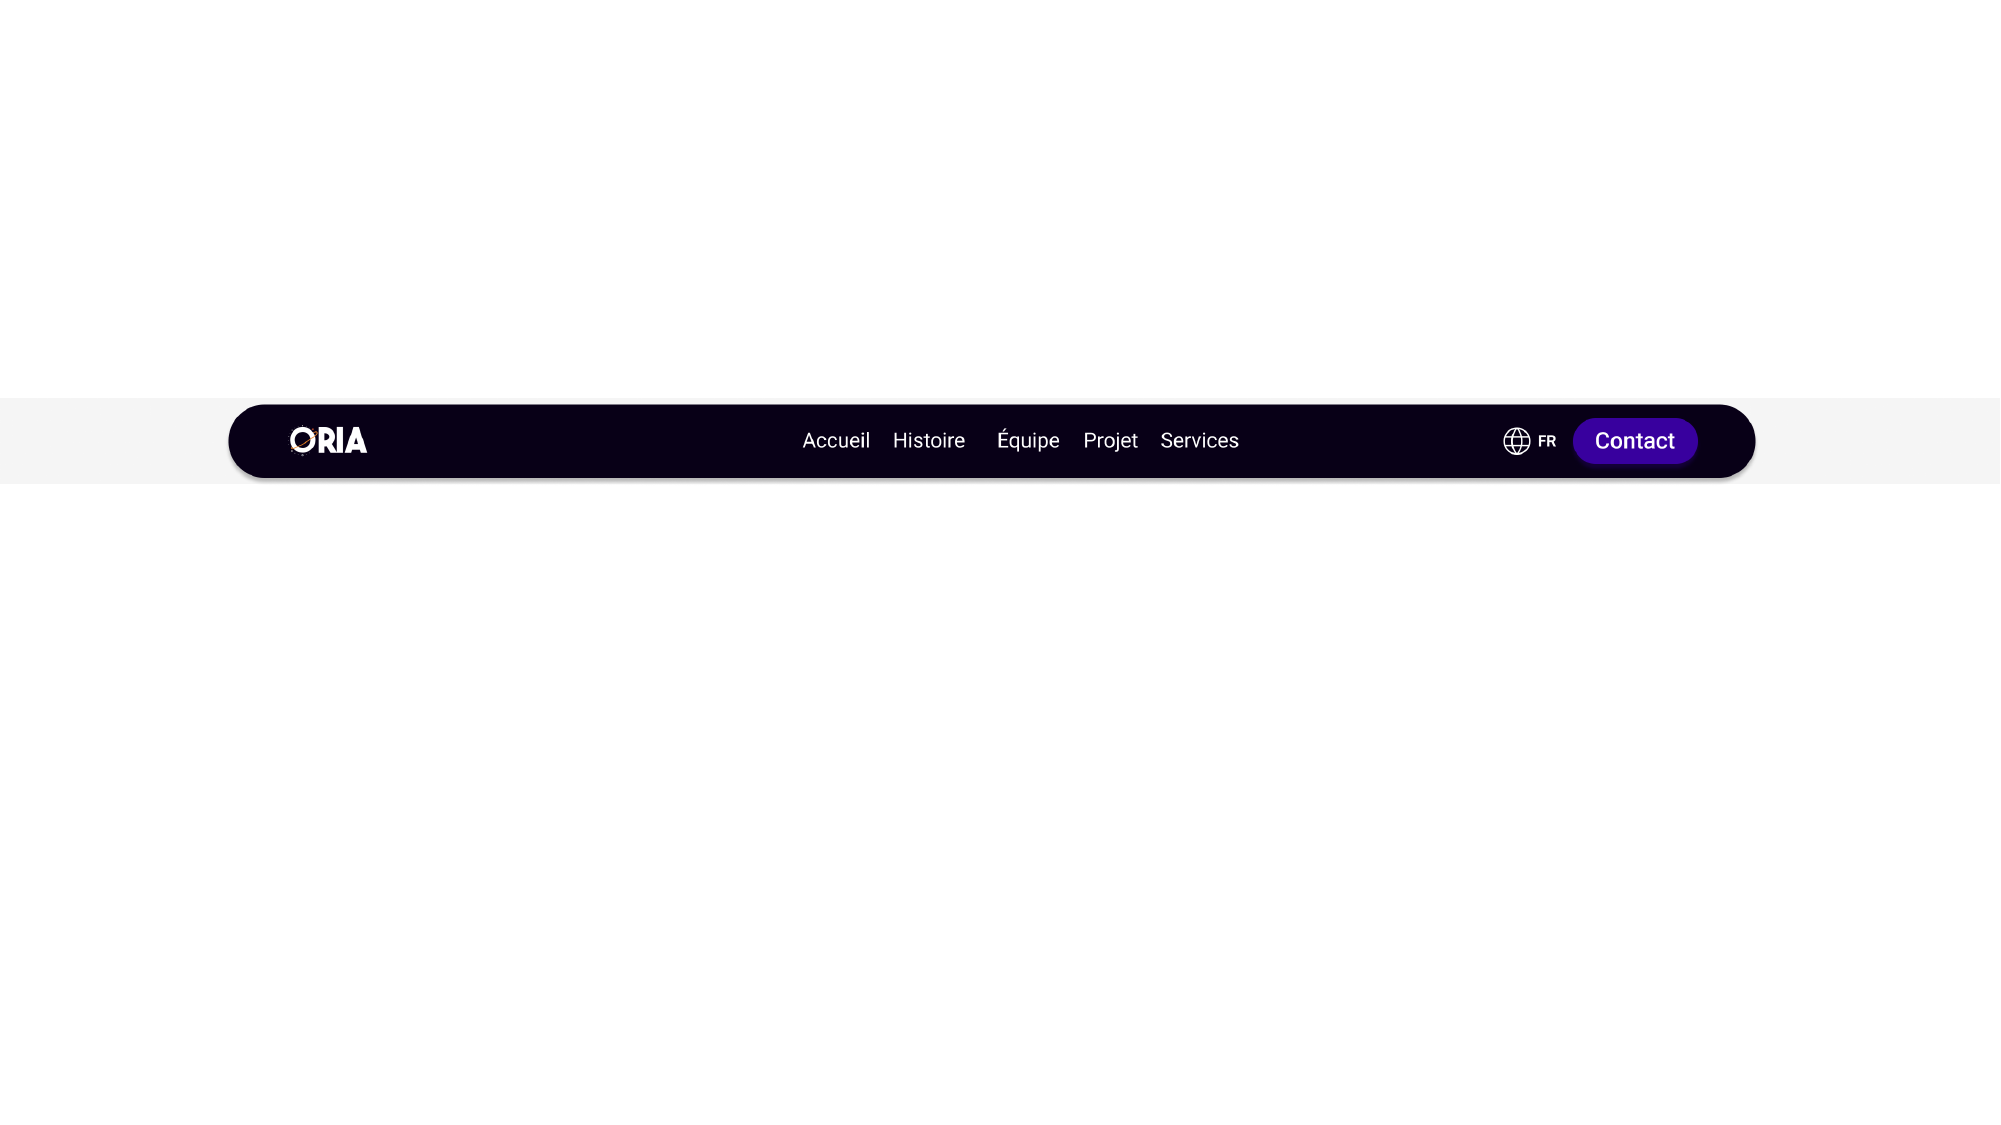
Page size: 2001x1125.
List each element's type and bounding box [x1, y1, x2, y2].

picture [0, 397, 2000, 487]
